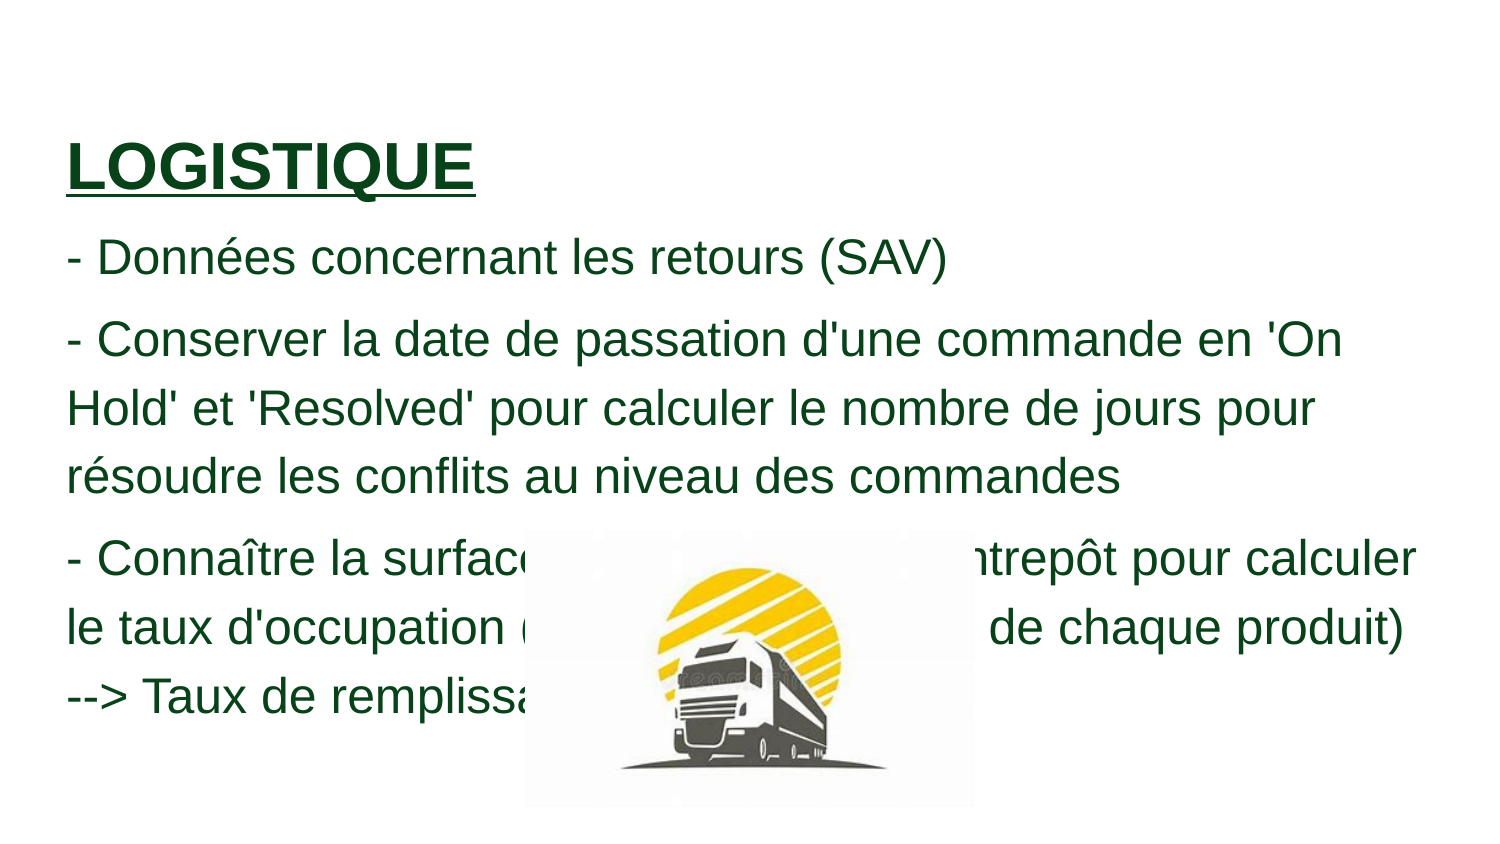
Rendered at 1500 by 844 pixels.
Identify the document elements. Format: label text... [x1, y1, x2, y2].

picture [525, 530, 975, 808]
list LOGISTIQUE - Données concernant les retours (SAV) - Conserver la date de passation d'une commande en 'On Hold' et 'Resolved' pour calculer le nombre de jours pour résoudre les conflits au niveau des commandes - Connaître la surface de stockage de l'entrepôt pour calculer le taux d'occupation (avec la palettisation de chaque produit) --> Taux de remplissage de l'entrepôt [51, 96, 1449, 748]
